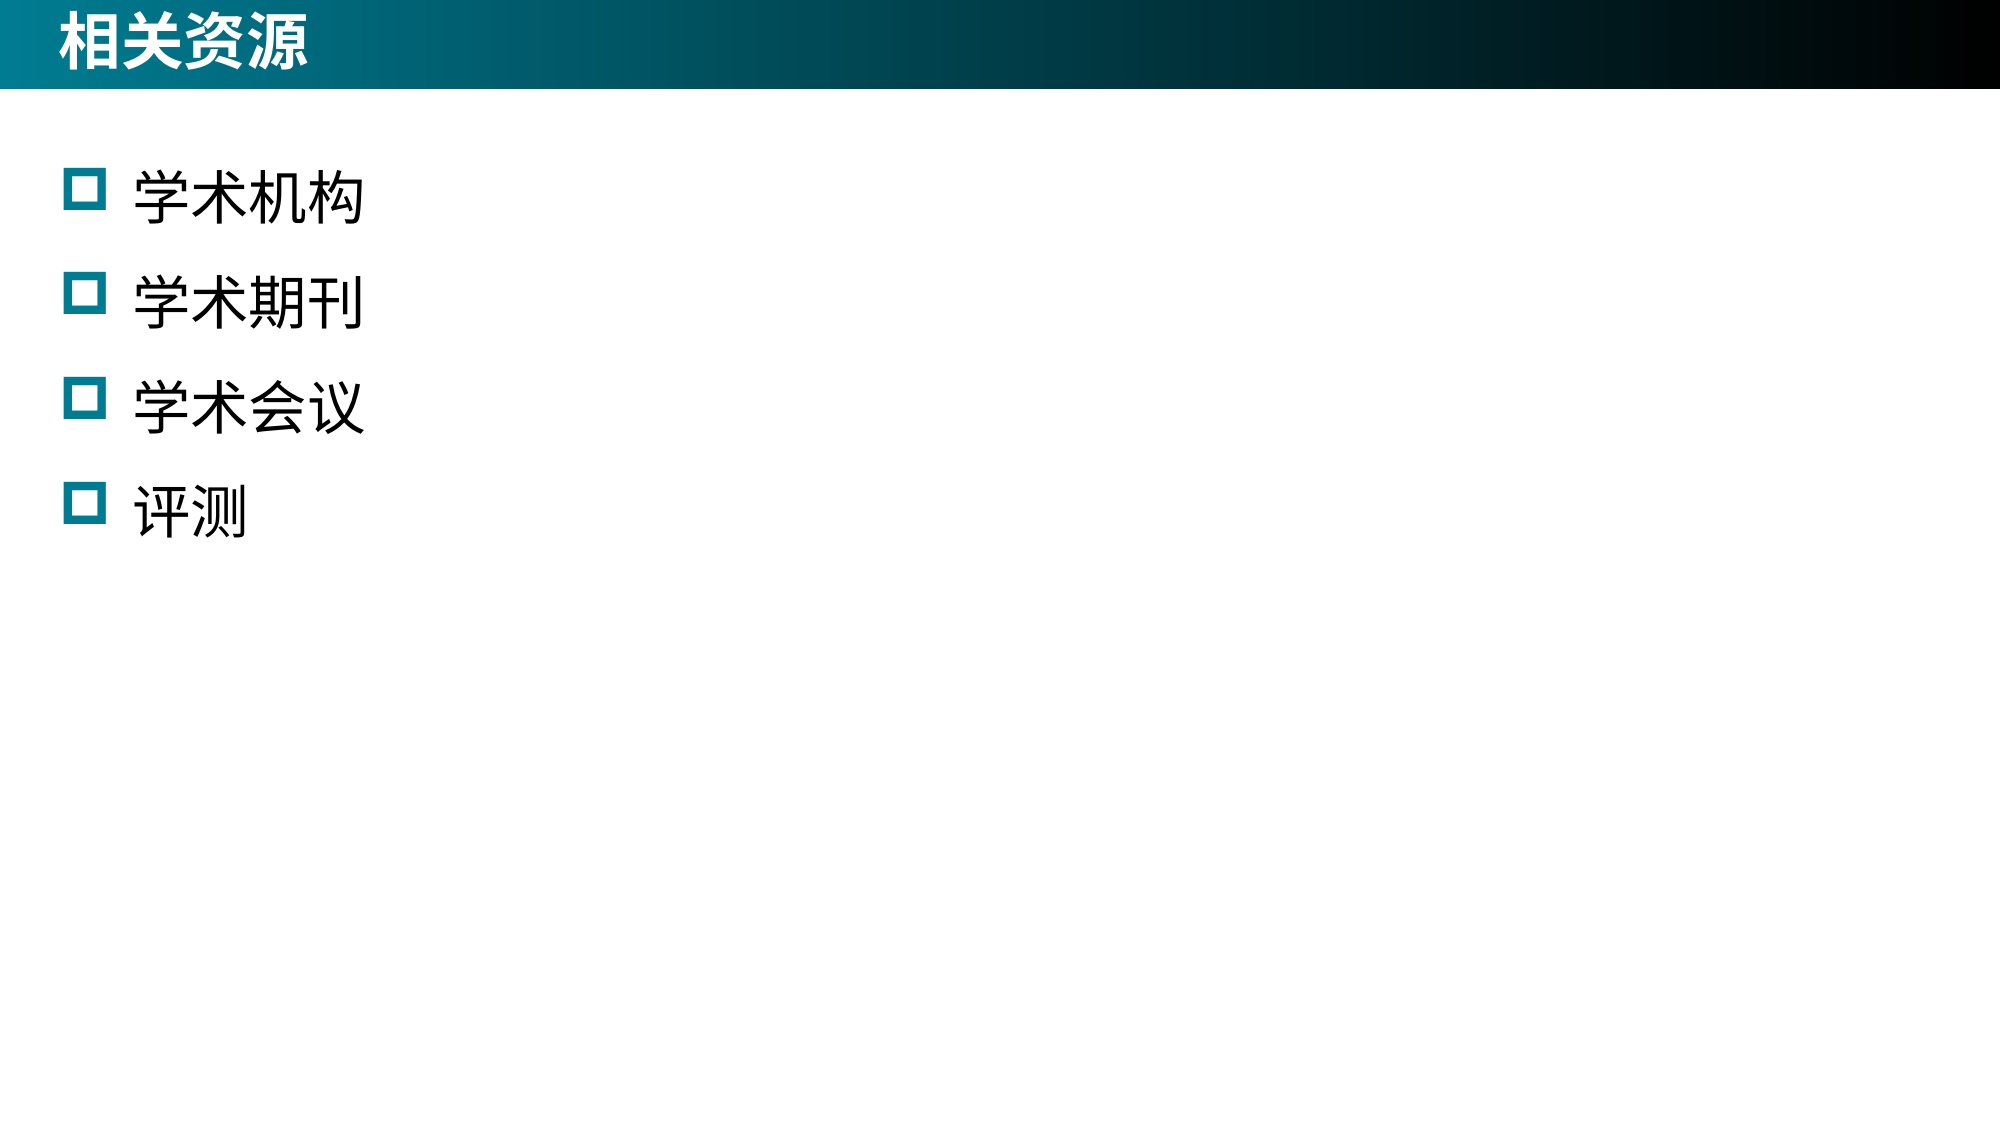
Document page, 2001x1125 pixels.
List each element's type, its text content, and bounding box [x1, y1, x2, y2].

list 学术机构 学术期刊 学术会议 评测 [0, 88, 2000, 1094]
title 相关资源 [0, 0, 2000, 88]
